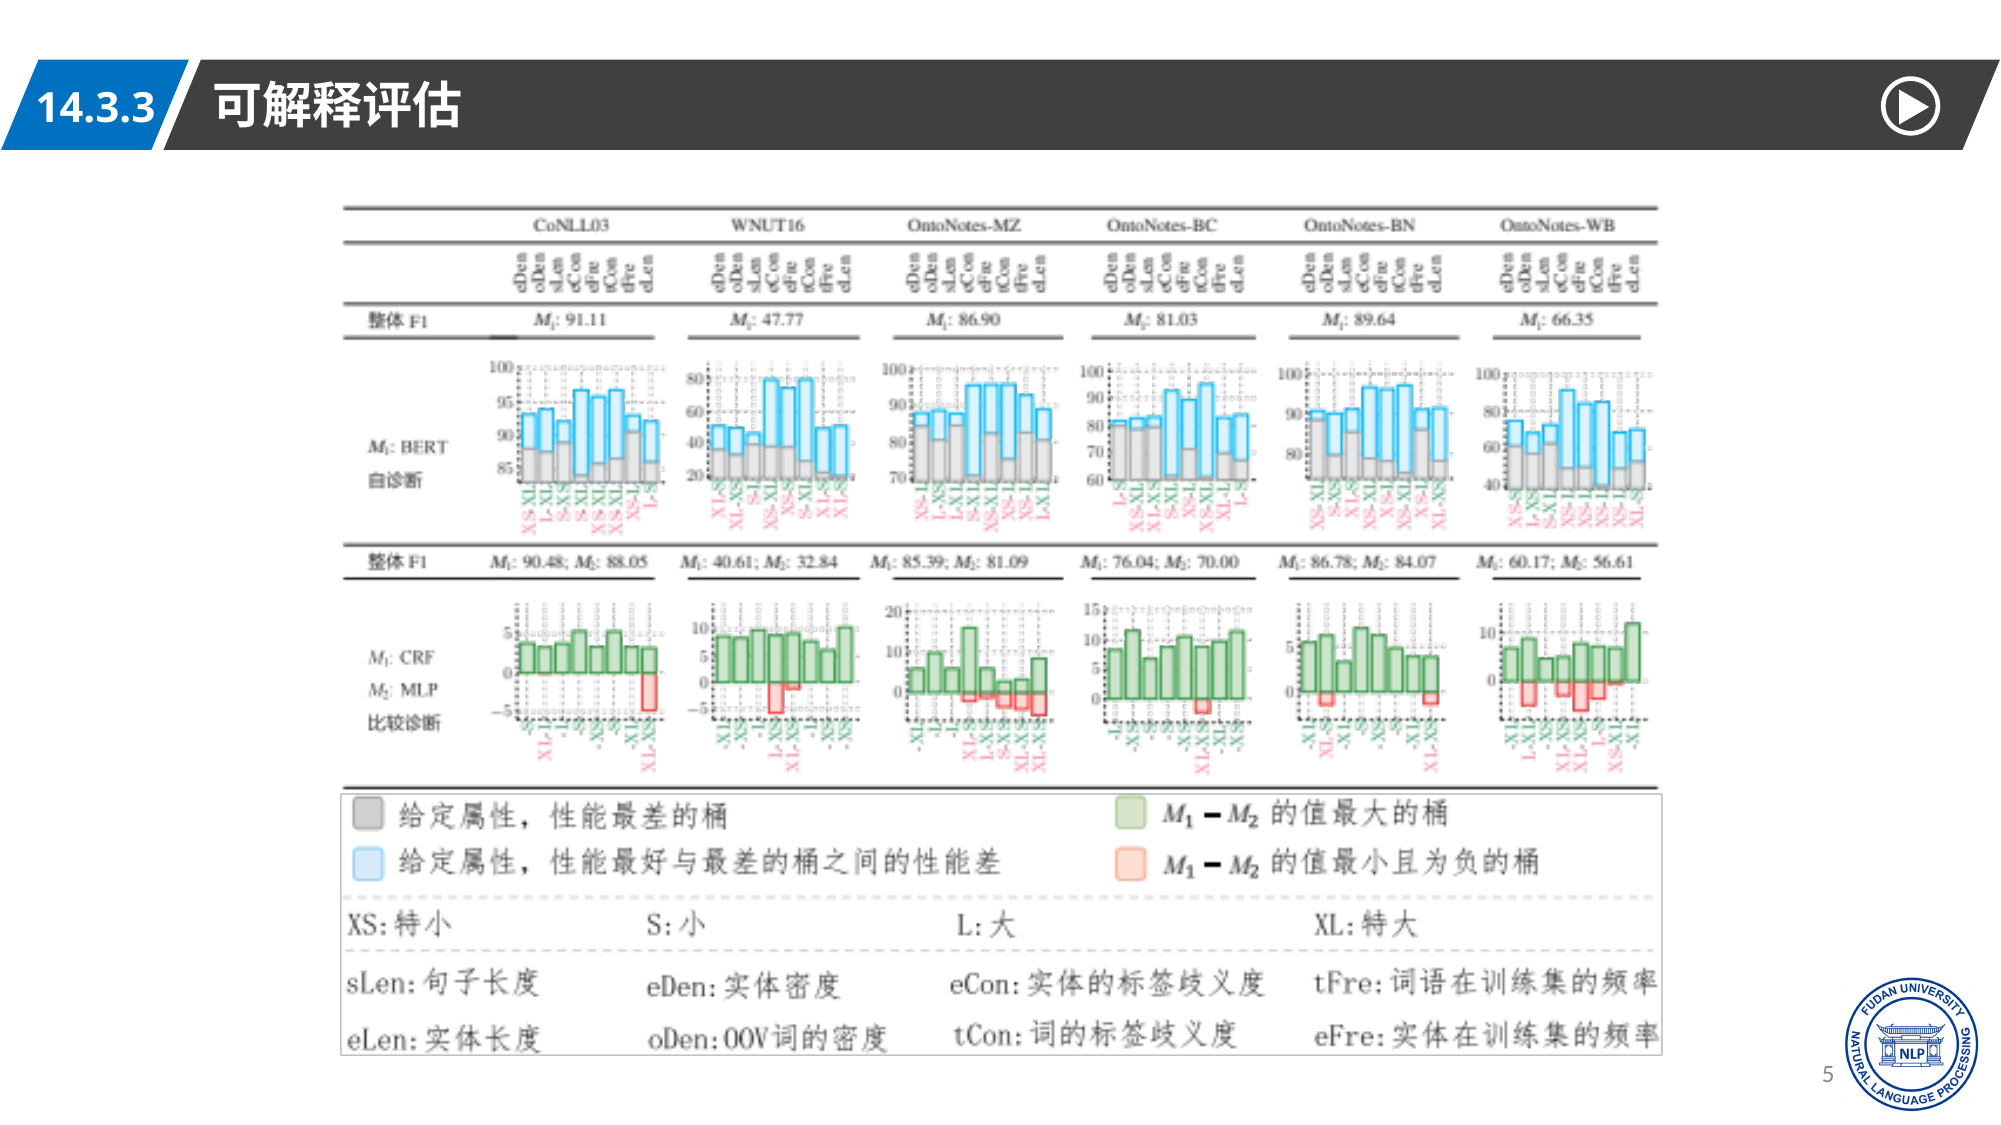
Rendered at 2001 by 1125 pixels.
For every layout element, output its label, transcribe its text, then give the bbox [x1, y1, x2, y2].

text_box [163, 59, 2000, 150]
text_box [1, 116, 157, 150]
text_box [32, 59, 189, 89]
slide_number 50 [1412, 1042, 1863, 1103]
text_box 14.3.3 [15, 73, 177, 138]
text_box 可解释评估 [198, 66, 478, 142]
picture [1834, 972, 1985, 1117]
picture [325, 192, 1675, 1059]
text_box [1883, 78, 1939, 134]
